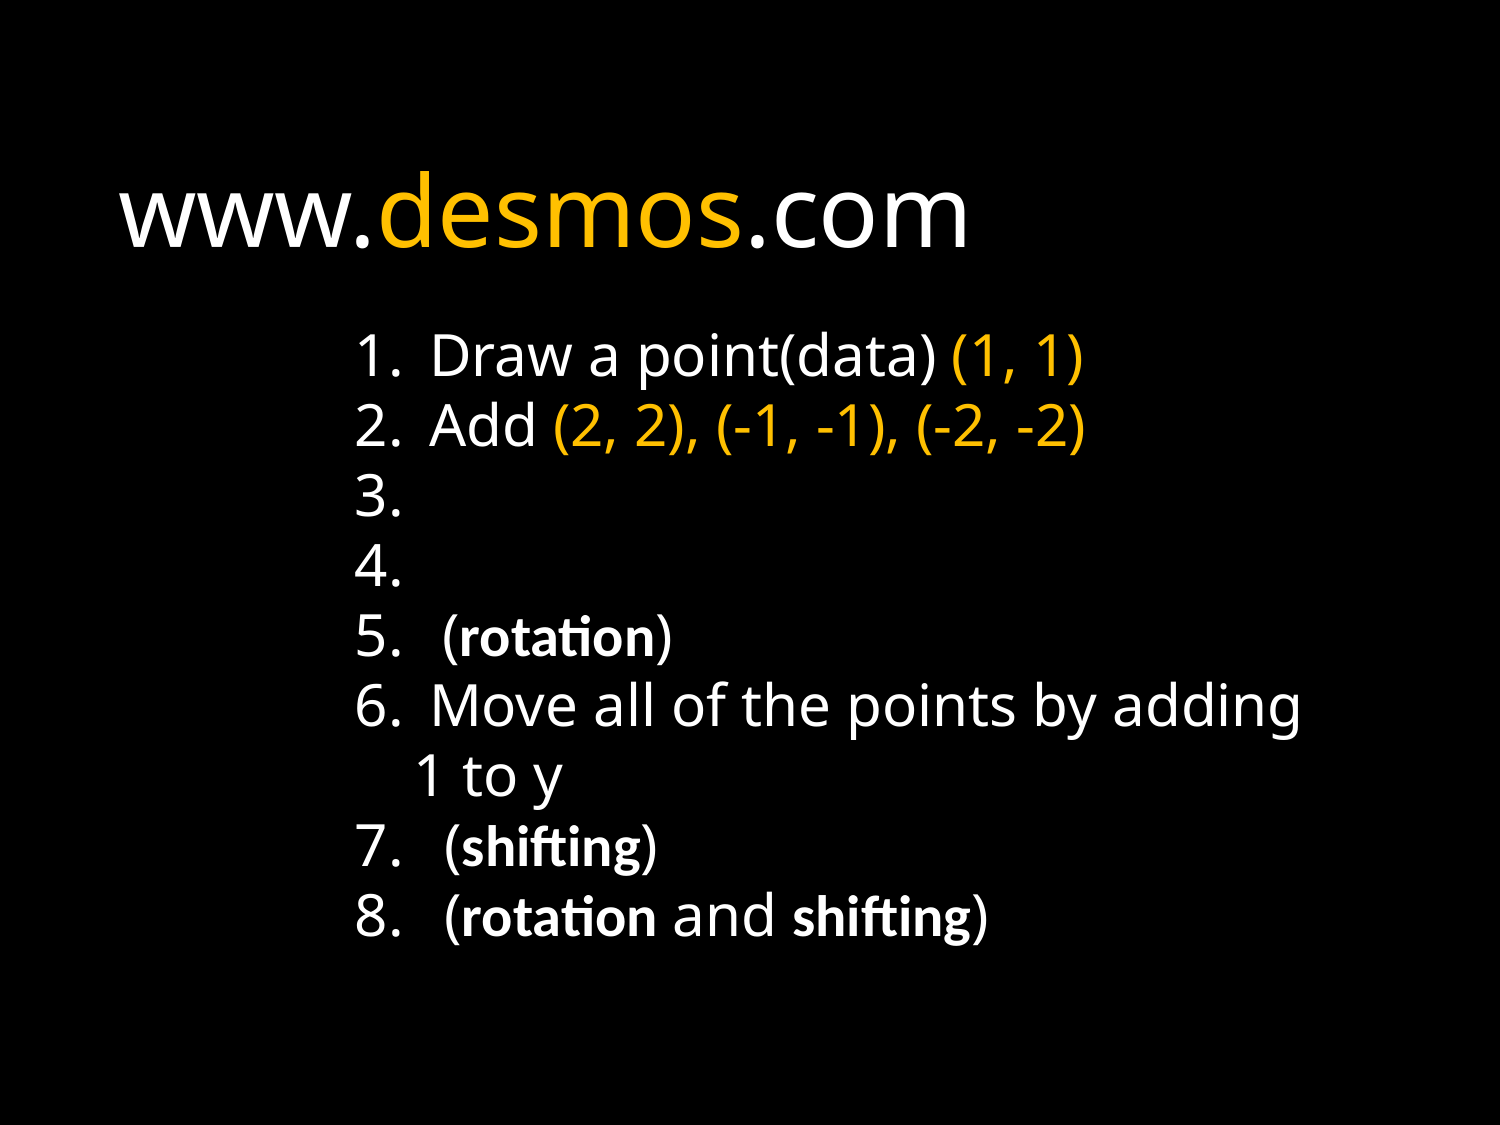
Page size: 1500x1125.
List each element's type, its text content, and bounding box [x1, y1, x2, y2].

title www.desmos.com [103, 130, 1397, 300]
